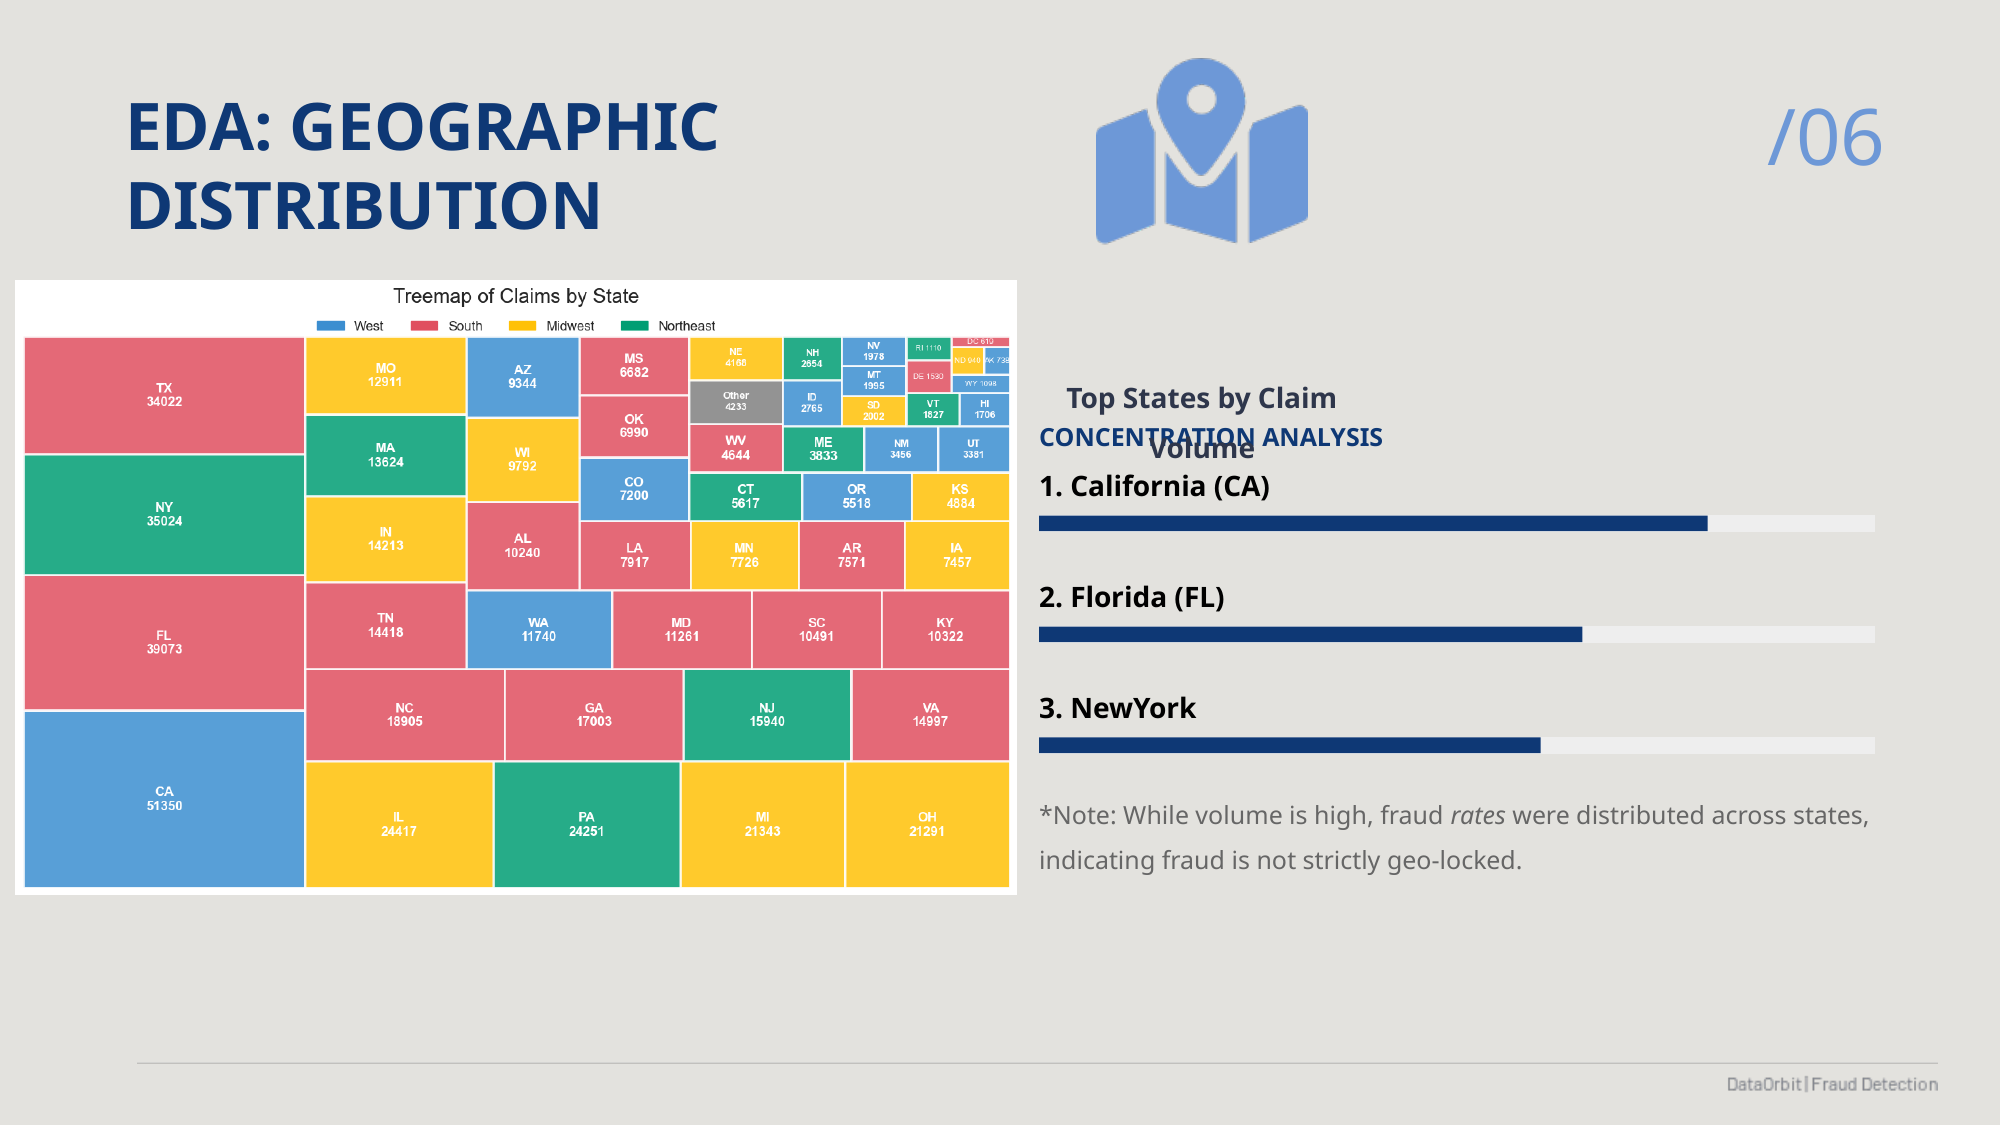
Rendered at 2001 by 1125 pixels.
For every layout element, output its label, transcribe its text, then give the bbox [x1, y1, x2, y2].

picture [1038, 515, 1876, 532]
picture [15, 280, 1017, 895]
text_box 3. NewYork [1039, 673, 1875, 724]
text_box /06 [1767, 87, 1937, 276]
picture [137, 1062, 1938, 1094]
text_box CONCENTRATION ANALYSIS [1374, 421, 1917, 452]
text_box *Note: While volume is high, fraud rates were distributed across states, indicating fraud is not strictly geo-locked. [1039, 784, 1875, 875]
text_box 1. California (CA) [1039, 451, 1875, 503]
text_box EDA: GEOGRAPHIC DISTRIBUTION [124, 85, 1074, 243]
text_box Top States by Claim Volume [1030, 363, 1374, 465]
picture [1096, 57, 1308, 246]
picture [1038, 737, 1876, 754]
text_box 2. Florida (FL) [1039, 562, 1875, 613]
picture [1038, 626, 1876, 643]
